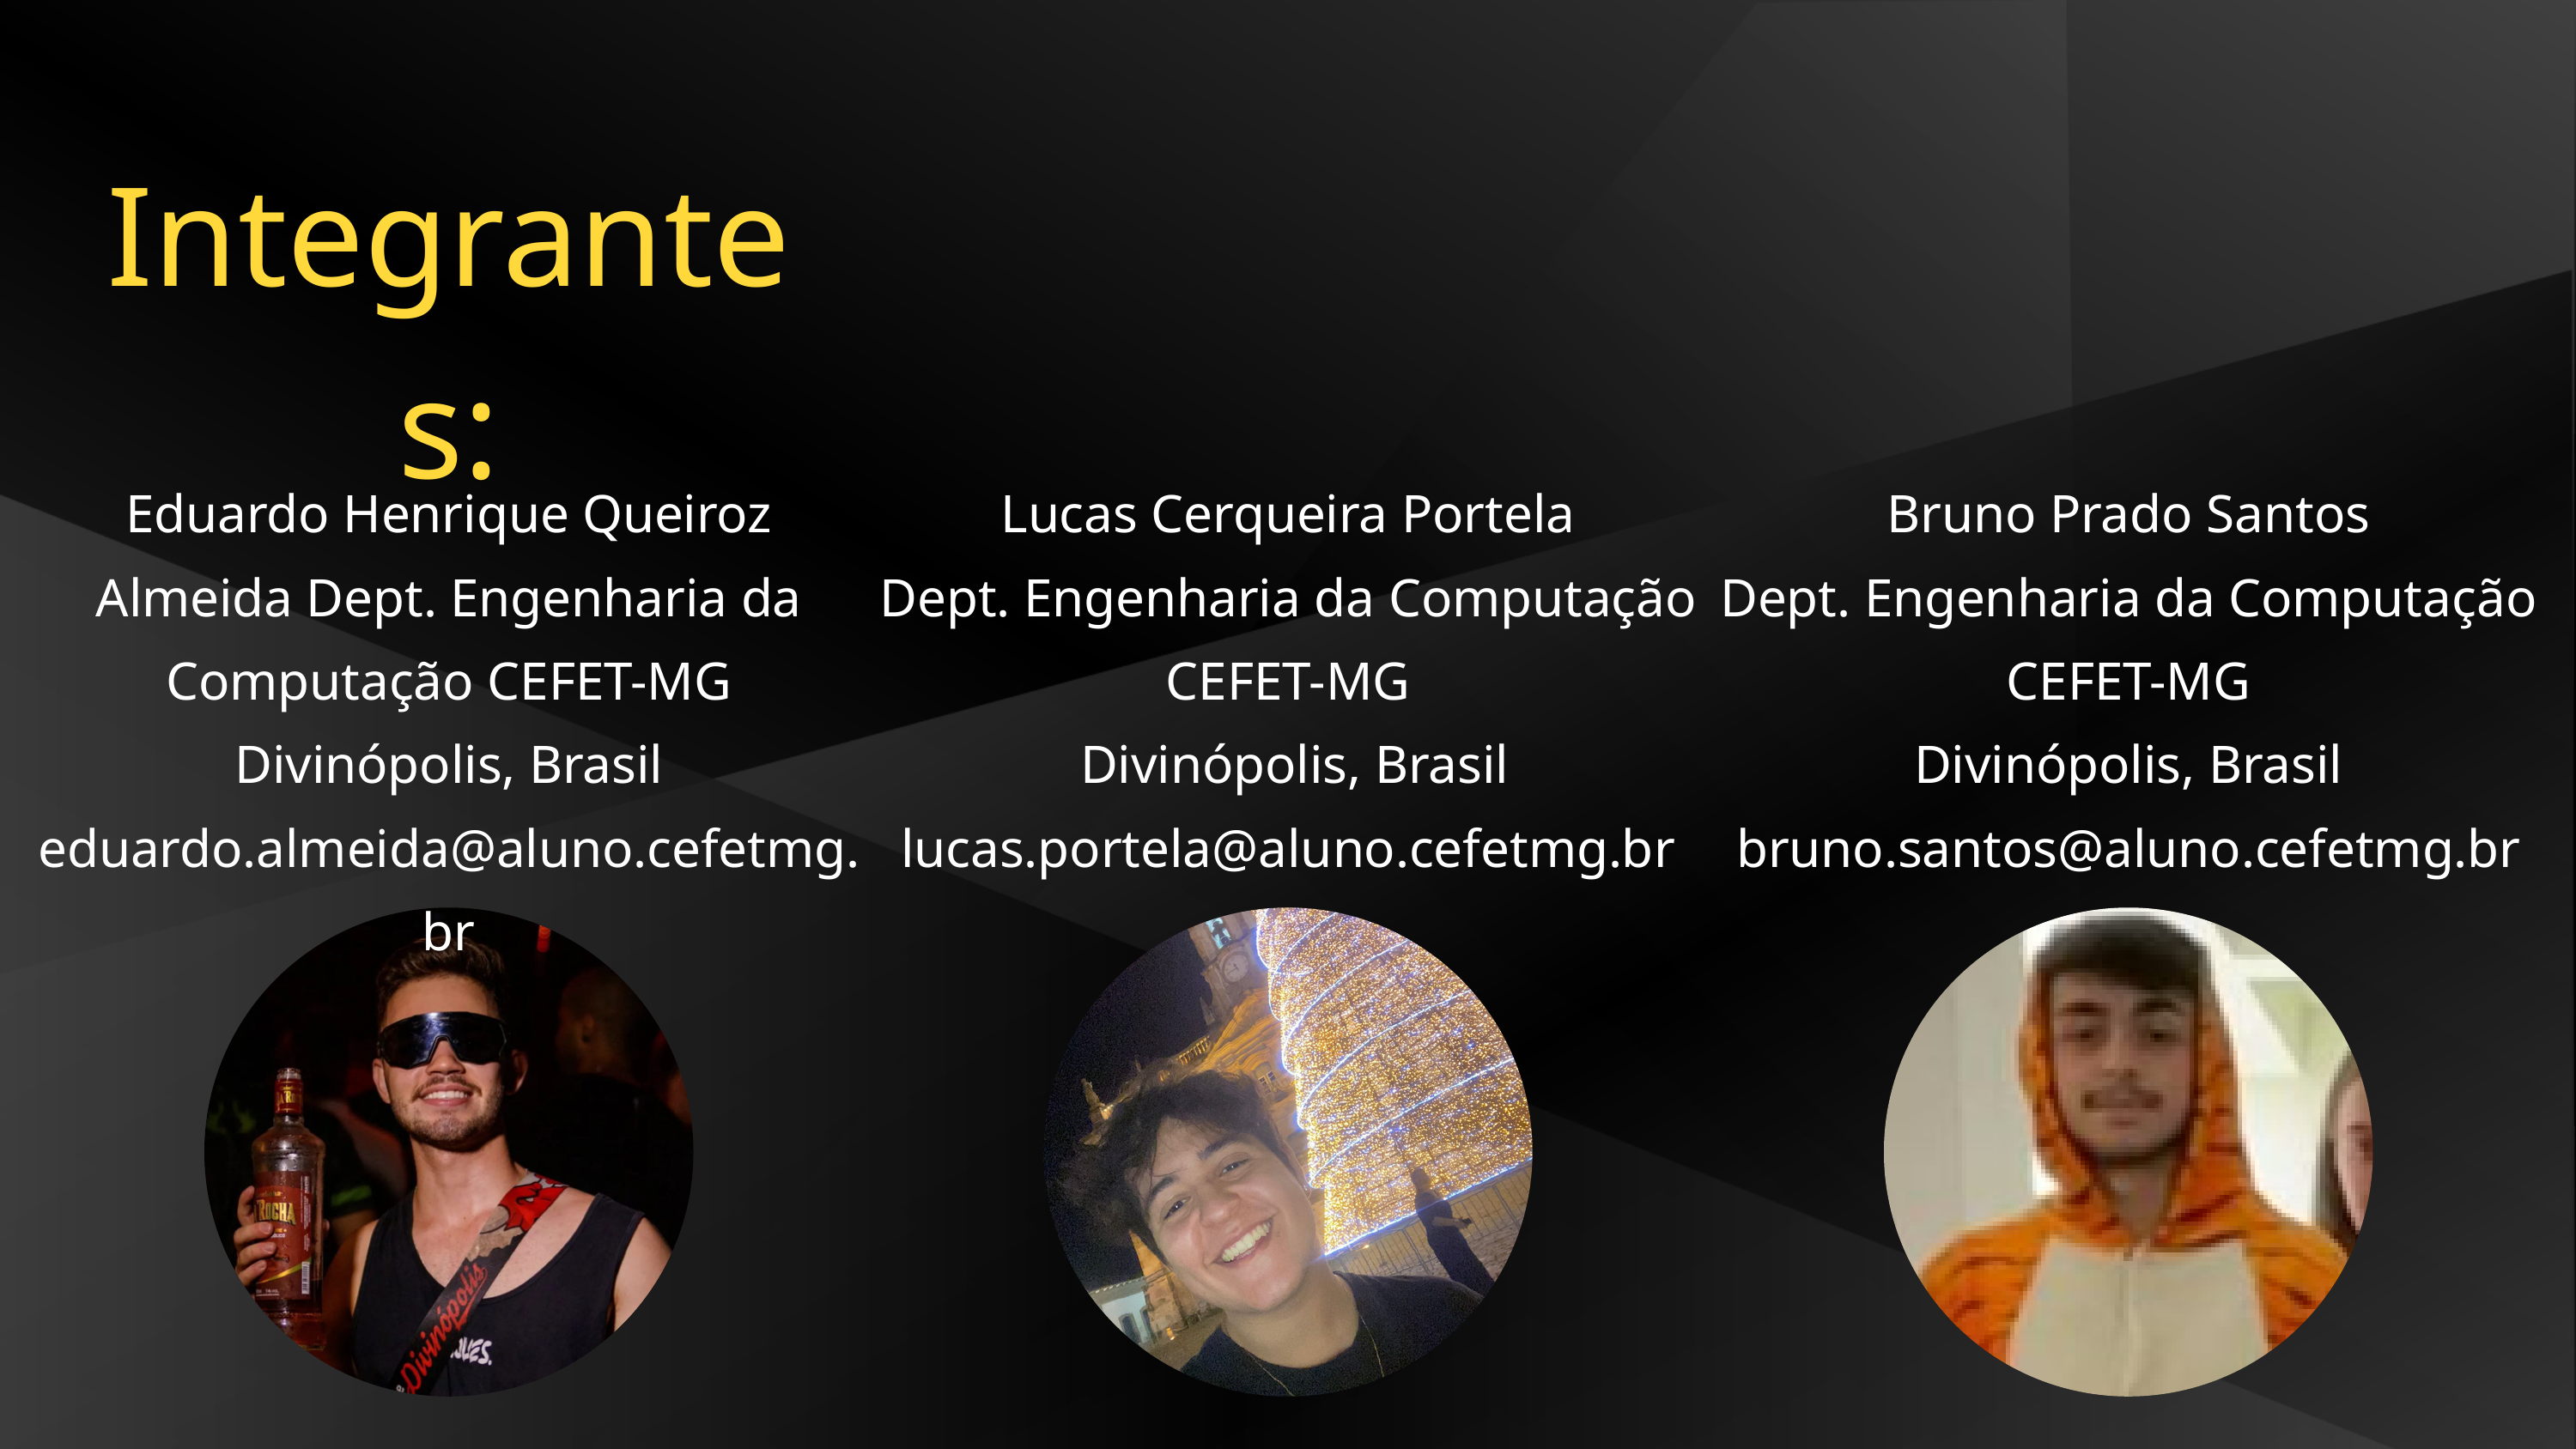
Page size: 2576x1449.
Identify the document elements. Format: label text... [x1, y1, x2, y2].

text_box Eduardo Henrique Queiroz Almeida Dept. Engenharia da Computação CEFET-MG Divinópolis, Brasil eduardo.almeida@aluno.cefetmg.br [30, 459, 868, 961]
text_box Bruno Prado Santos Dept. Engenharia da Computação CEFET-MG Divinópolis, Brasil bruno.santos@aluno.cefetmg.br [1708, 459, 2549, 878]
text_box Lucas Cerqueira Portela Dept. Engenharia da Computação CEFET-MG Divinópolis, Brasil lucas.portela@aluno.cefetmg.br [867, 459, 1708, 878]
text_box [1883, 906, 2373, 1397]
text_box Integrantes: [74, 122, 823, 459]
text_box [204, 906, 694, 1397]
text_box [0, 0, 2576, 1449]
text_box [1042, 906, 1533, 1397]
